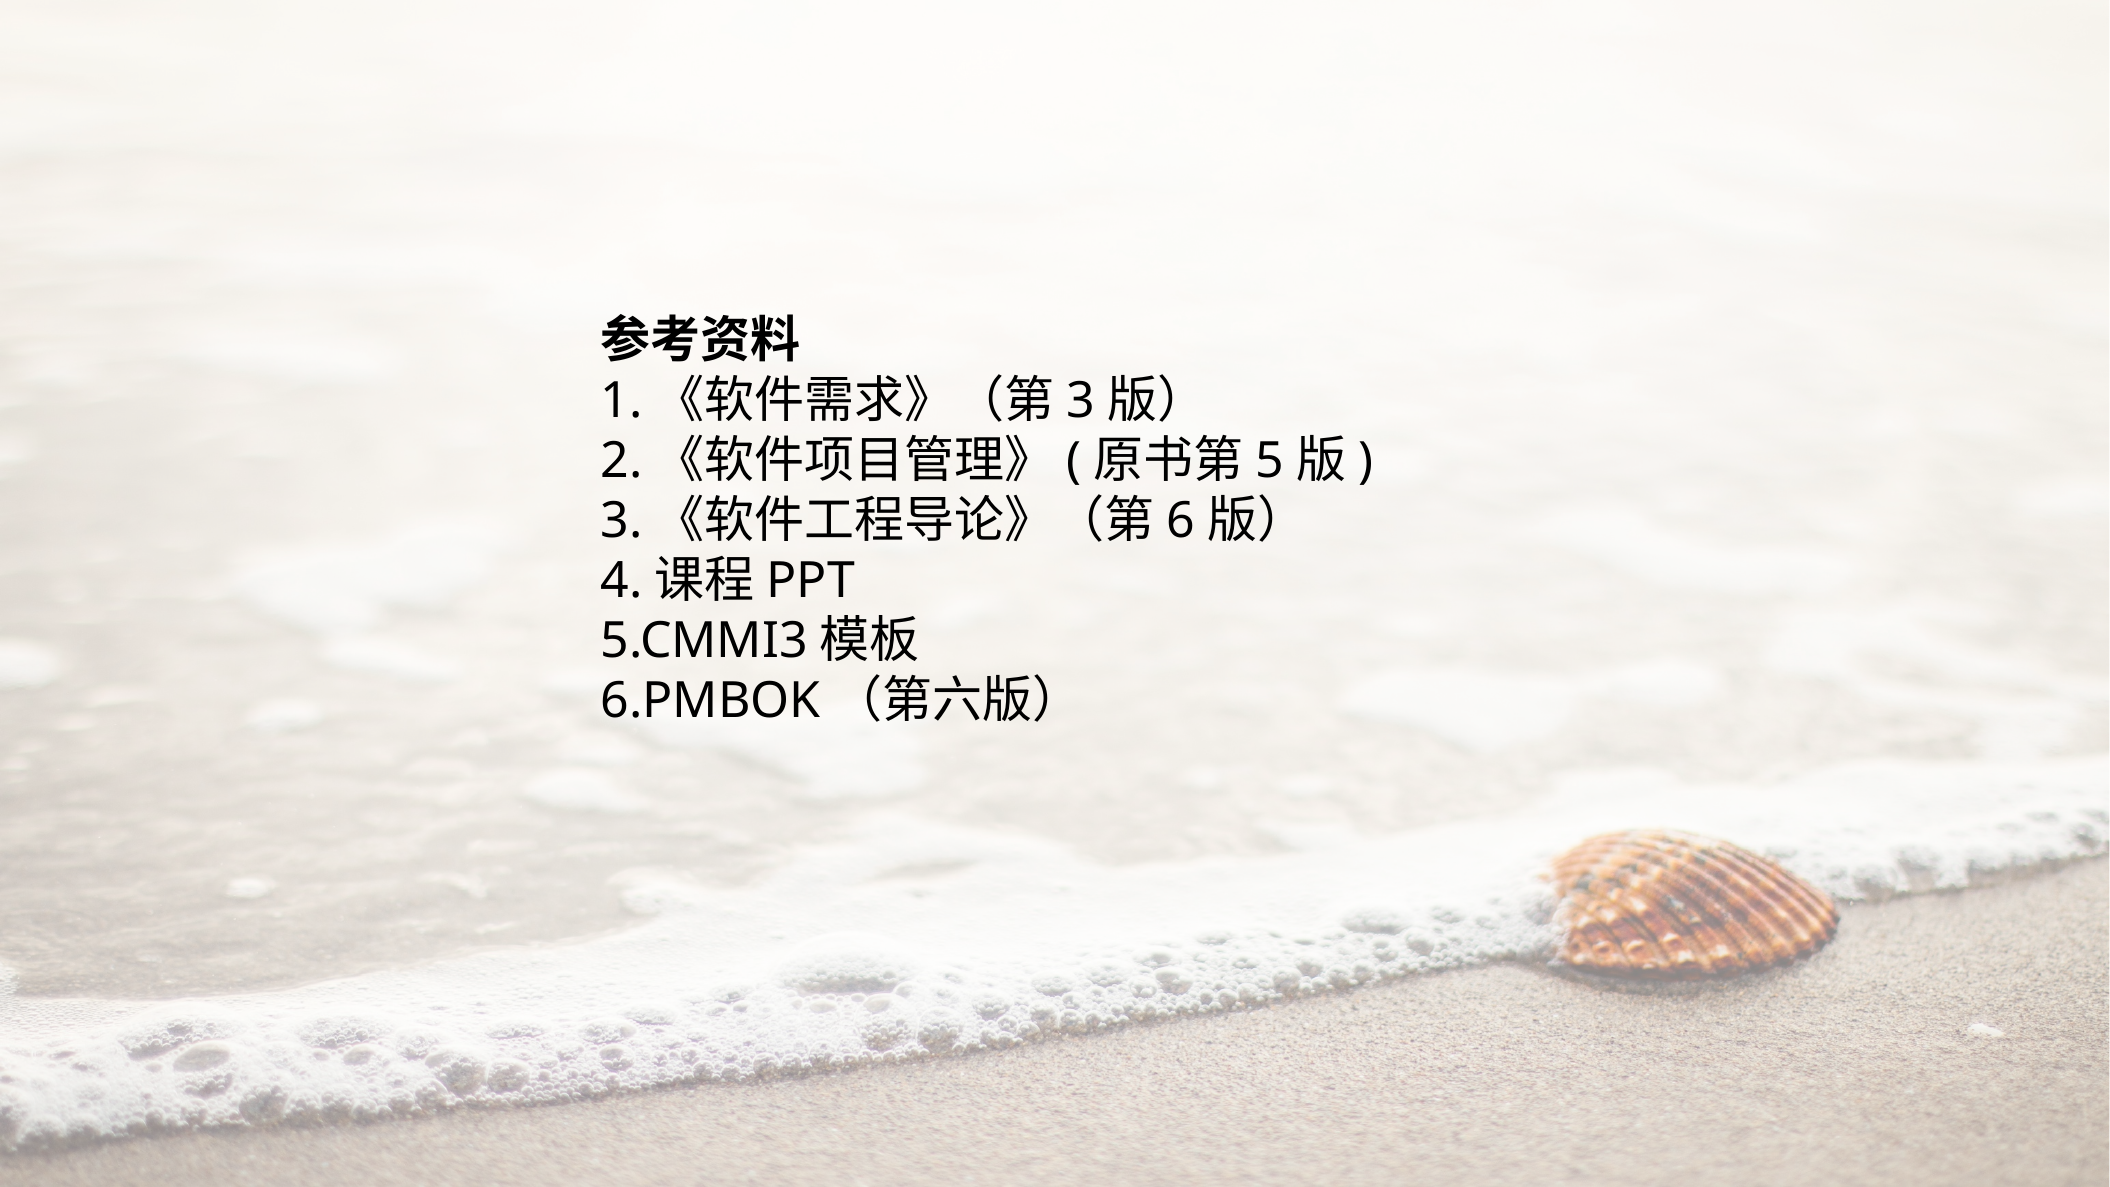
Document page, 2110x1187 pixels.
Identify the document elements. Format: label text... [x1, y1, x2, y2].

text_box 参考资料 1.《软件需求》（第3版） 2.《软件项目管理》(原书第5版) 3.《软件工程导论》（第6版） 4.课程PPT 5.CMMI3模板 6.PMBOK（第六版） [585, 300, 1641, 735]
